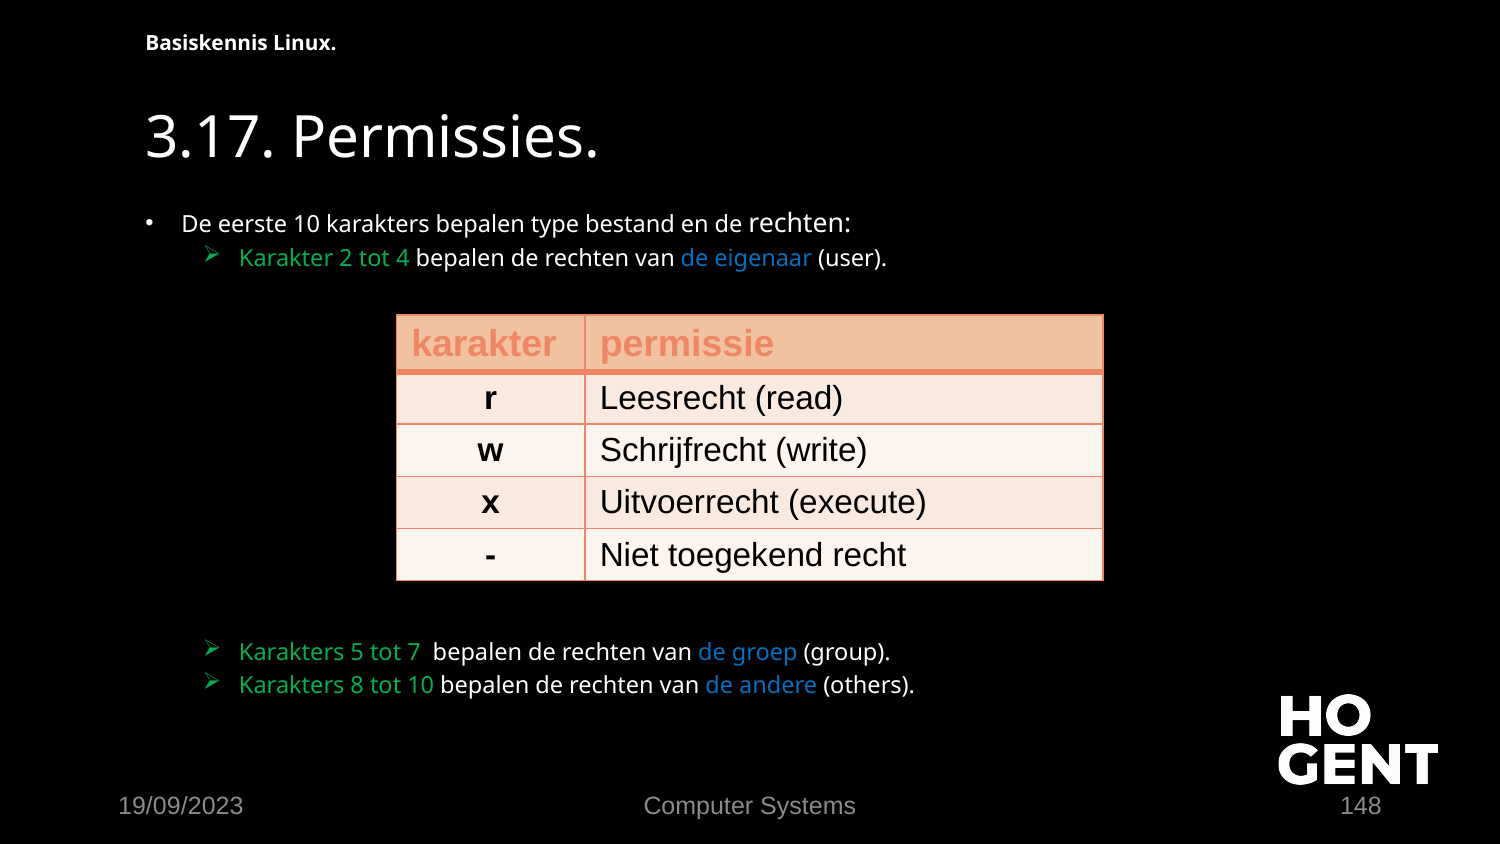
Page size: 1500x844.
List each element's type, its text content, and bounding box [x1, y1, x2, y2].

slide_number 148 [1059, 782, 1397, 828]
table_cell x [397, 477, 584, 528]
table_cell Schrijfrecht (write) [586, 425, 1102, 476]
table_header permissie [586, 316, 1102, 369]
footer Computer Systems [496, 782, 1004, 828]
table_cell Leesrecht (read) [586, 375, 1102, 423]
table_cell - [397, 529, 584, 580]
list Basiskennis Linux. [130, 22, 806, 76]
table_cell r [397, 375, 584, 423]
table_cell w [397, 425, 584, 476]
table_cell Uitvoerrecht (execute) [586, 477, 1102, 528]
list De eerste 10 karakters bepalen type bestand en de rechten: Karakter 2 tot 4 bepalen de rechten van de eigenaar (user). Karakters 5 tot 7 bepalen de rechten van de groep (group). Karakters 8 tot 10 bepalen de rechten van de andere (others). [130, 198, 1437, 712]
table_cell Niet toegekend recht [586, 529, 1102, 580]
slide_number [103, 782, 441, 828]
title 3.17. Permissies. [130, 91, 1480, 193]
table_header karakter [397, 316, 584, 369]
